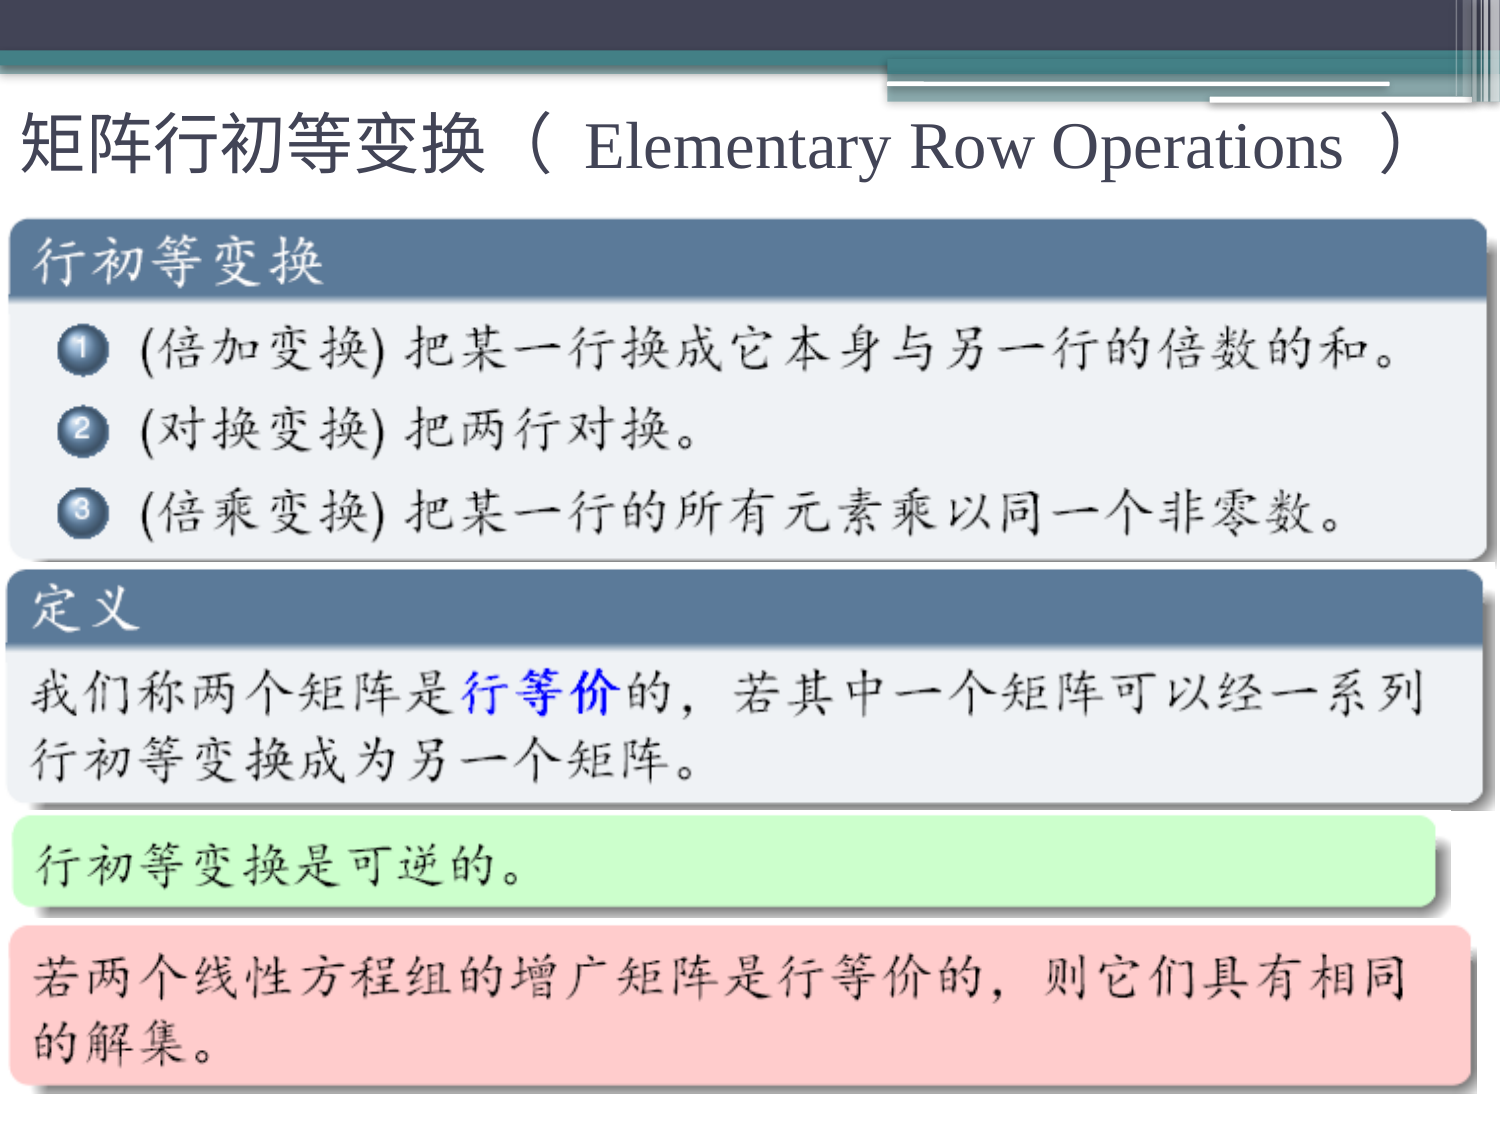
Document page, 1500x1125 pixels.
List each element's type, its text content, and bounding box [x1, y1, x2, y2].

picture [0, 196, 1497, 1095]
title 矩阵行初等变换（ Elementary Row Operations ） [5, 54, 1495, 194]
